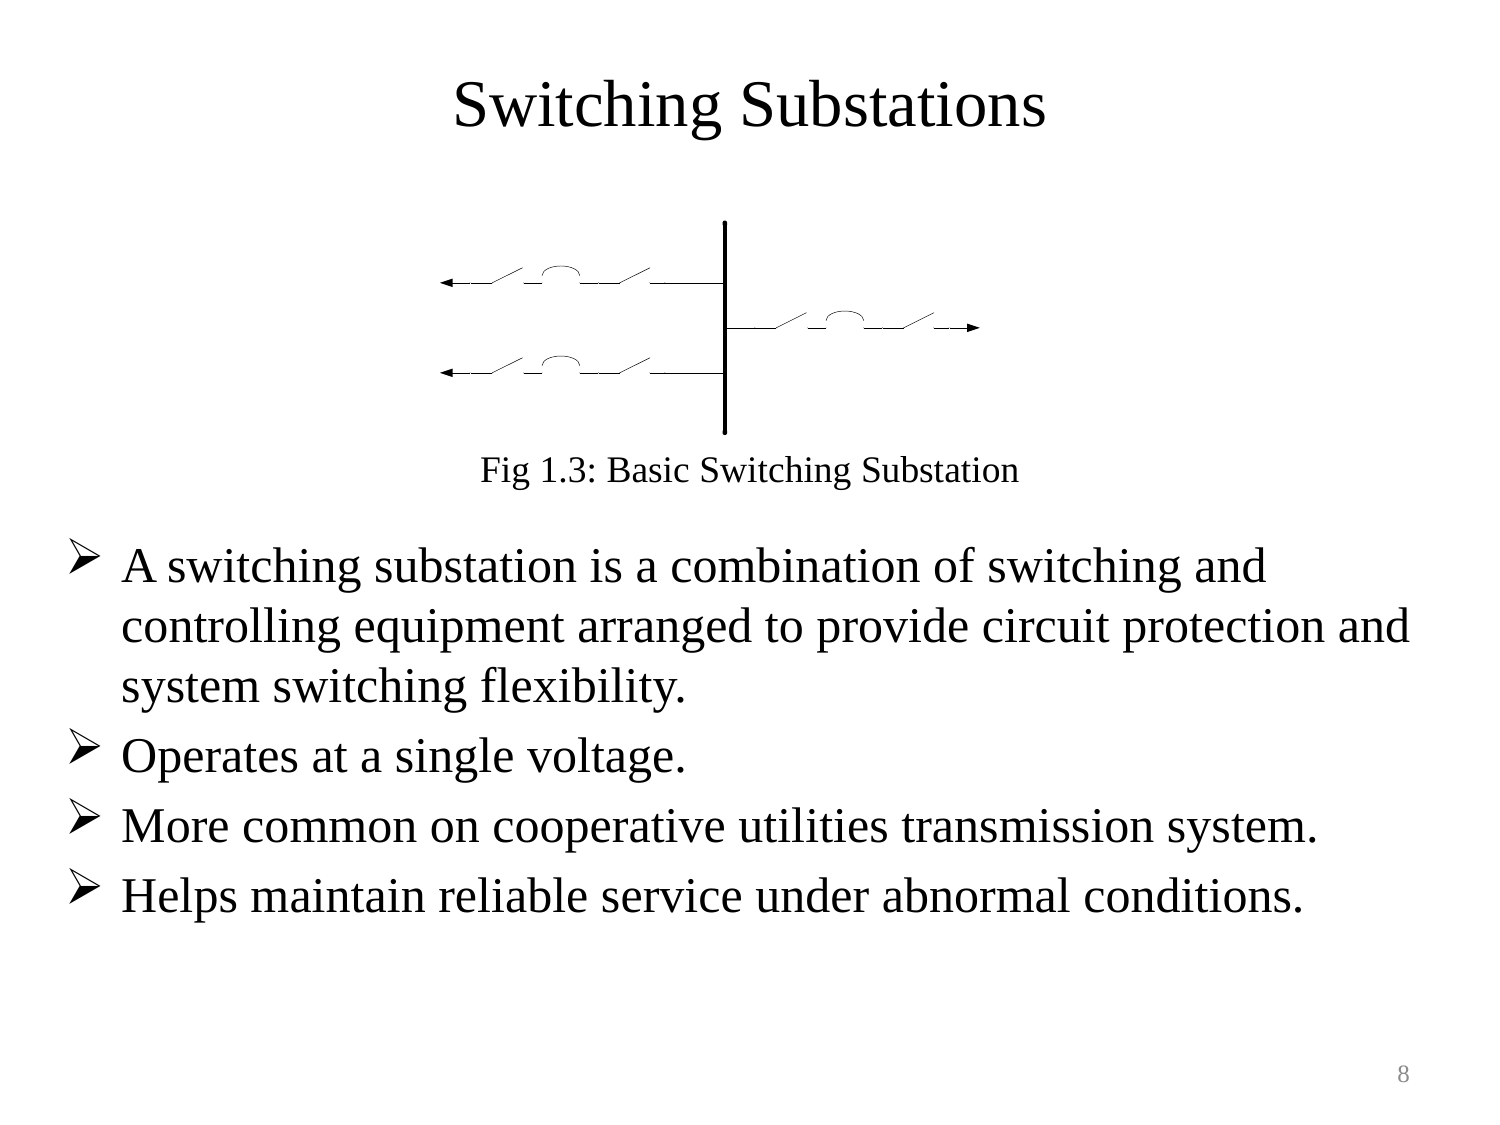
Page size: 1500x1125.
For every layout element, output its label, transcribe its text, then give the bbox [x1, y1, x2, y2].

picture [437, 217, 983, 438]
list A switching substation is a combination of switching and controlling equipment arranged to provide circuit protection and system switching flexibility. Operates at a single voltage. More common on cooperative utilities transmission system. Helps maintain reliable service under abnormal conditions. [50, 525, 1463, 1005]
slide_number 8 [1074, 1042, 1425, 1103]
title Switching Substations [75, 12, 1425, 188]
text_box Fig 1.3: Basic Switching Substation [437, 437, 1063, 498]
